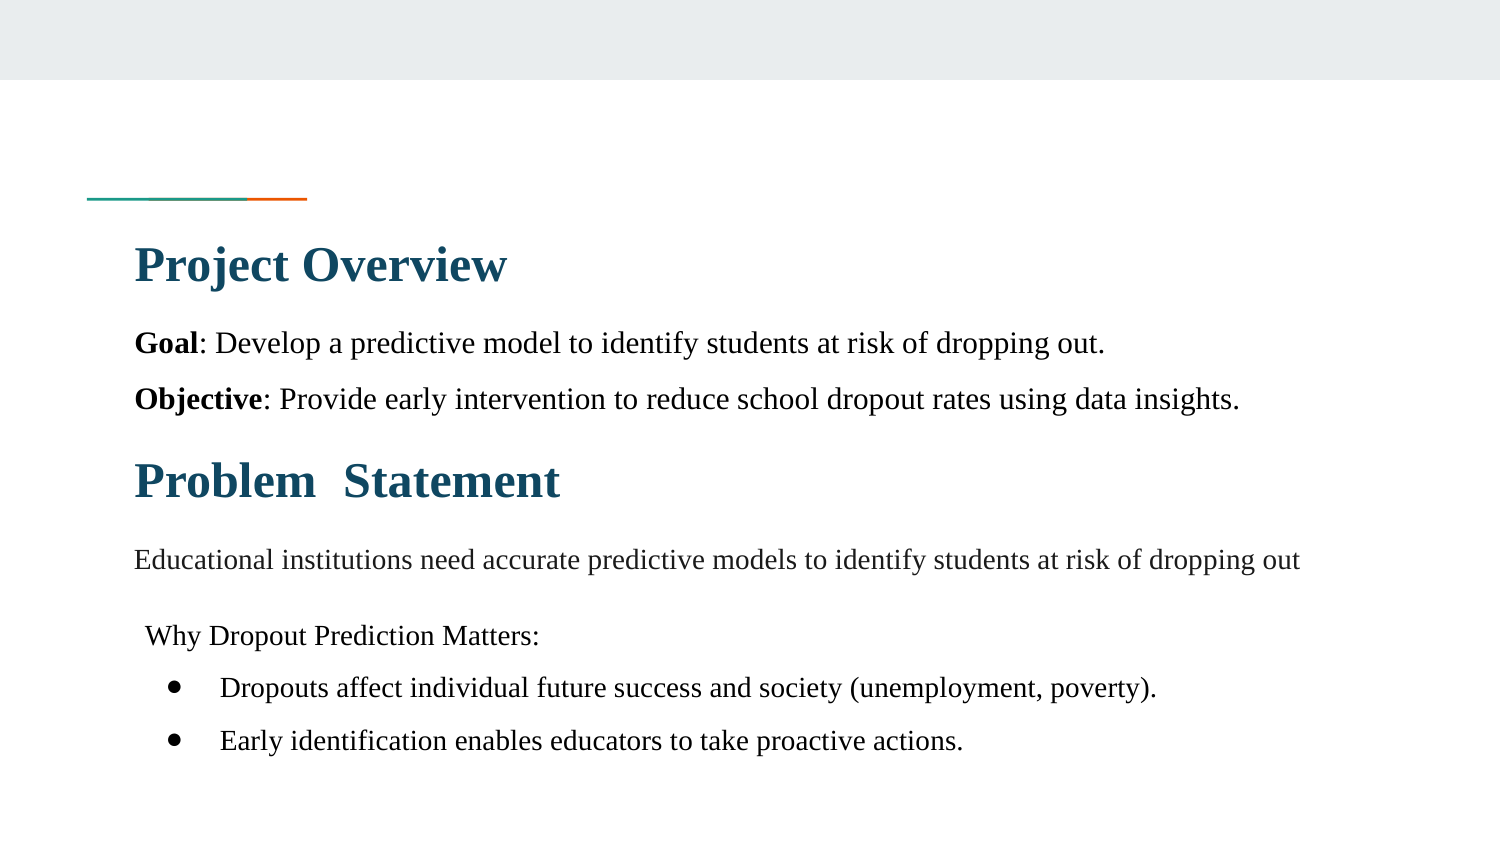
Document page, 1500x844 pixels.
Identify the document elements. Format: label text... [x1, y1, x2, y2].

title Problem Statement [119, 432, 576, 515]
list Goal: Develop a predictive model to identify students at risk of dropping out. Objective: Provide early intervention to reduce school dropout rates using data insights. [119, 288, 1381, 406]
text_box Educational institutions need accurate predictive models to identify students at risk of dropping out [119, 515, 1333, 583]
list Why Dropout Prediction Matters: Dropouts affect individual future success and society (unemployment, poverty). Early identification enables educators to take proactive actions. [129, 583, 1392, 783]
title Project Overview [119, 216, 545, 288]
